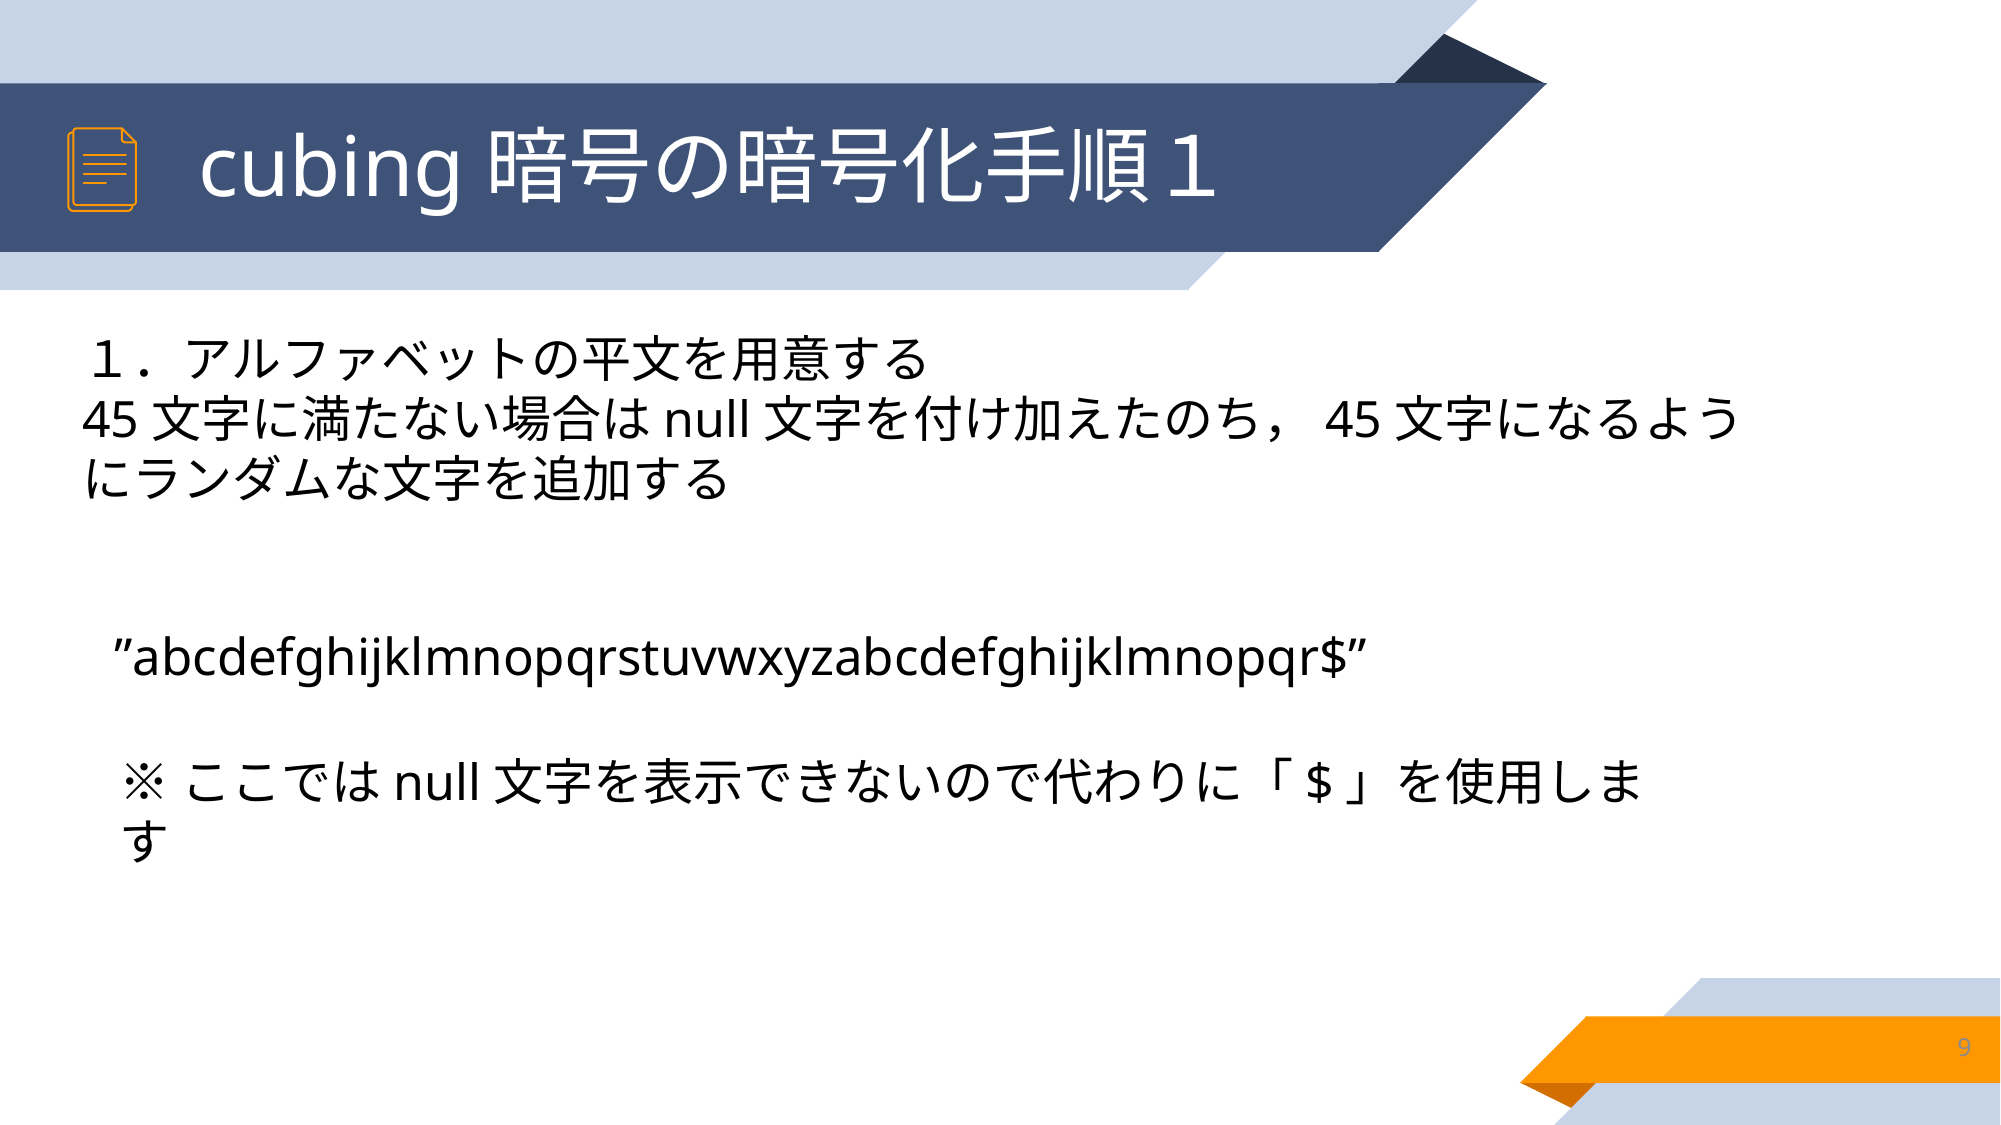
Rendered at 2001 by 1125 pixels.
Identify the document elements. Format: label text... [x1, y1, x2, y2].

slide_number 9 [1666, 1014, 1992, 1084]
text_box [68, 128, 136, 211]
text_box ※ここではnull文字を表示できないので代わりに「$」を使用します [104, 743, 1687, 879]
text_box １．アルファベットの平文を用意する 45文字に満たない場合はnull文字を付け加えたのち，45文字になるようにランダムな文字を追加する [67, 319, 1796, 515]
text_box ”abcdefghijklmnopqrstuvwxyzabcdefghijklmnopqr$” [94, 603, 1687, 714]
title cubing暗号の暗号化手順１ [178, 85, 1329, 254]
